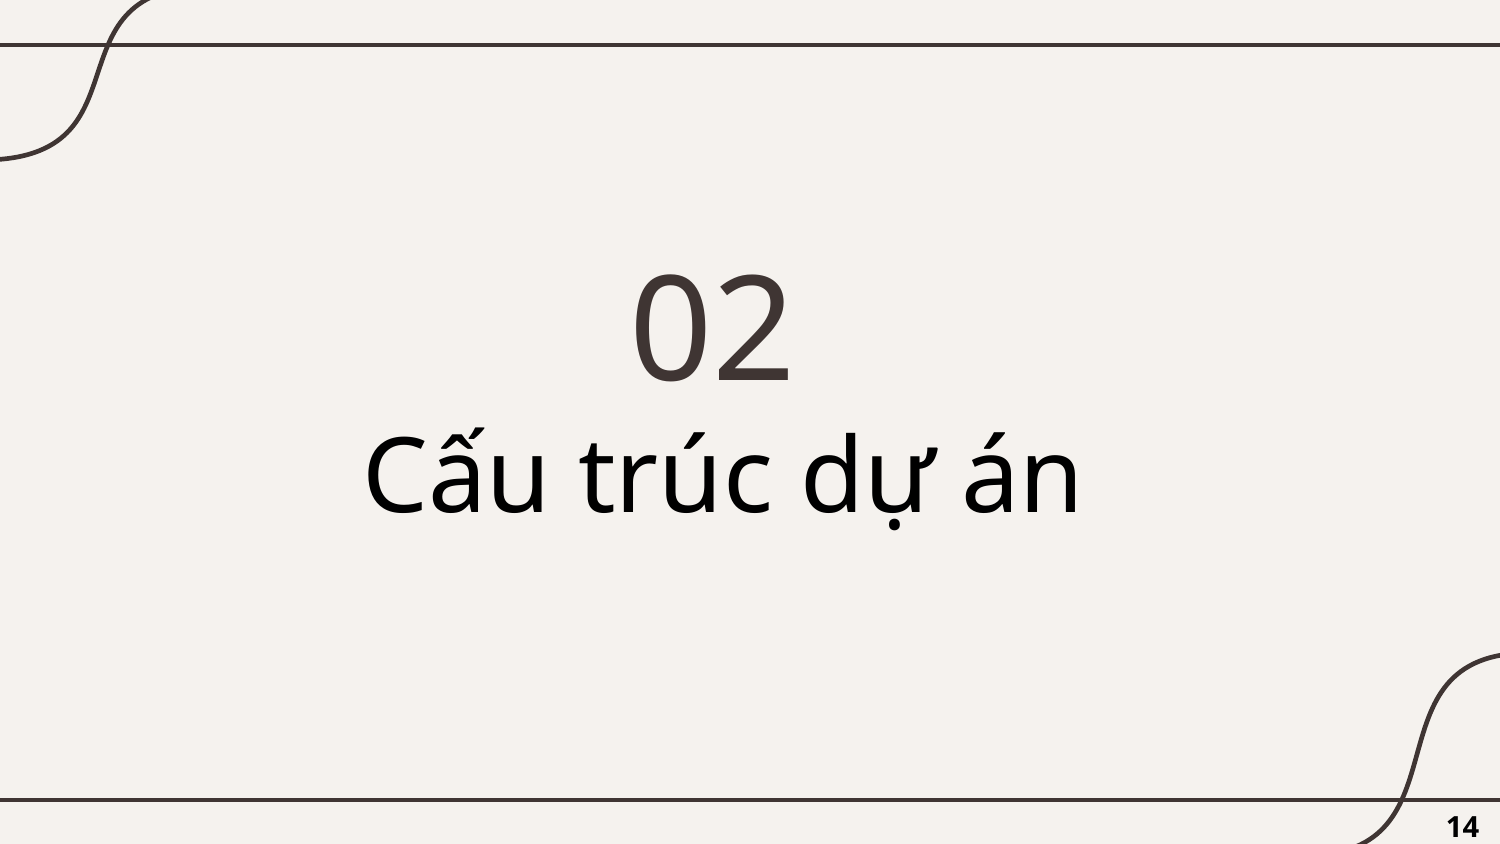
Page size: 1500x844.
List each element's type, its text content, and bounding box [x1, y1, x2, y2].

title 02 [614, 219, 886, 381]
text_box 14 [1377, 771, 1500, 844]
title Cấu trúc dự án [347, 392, 1199, 528]
